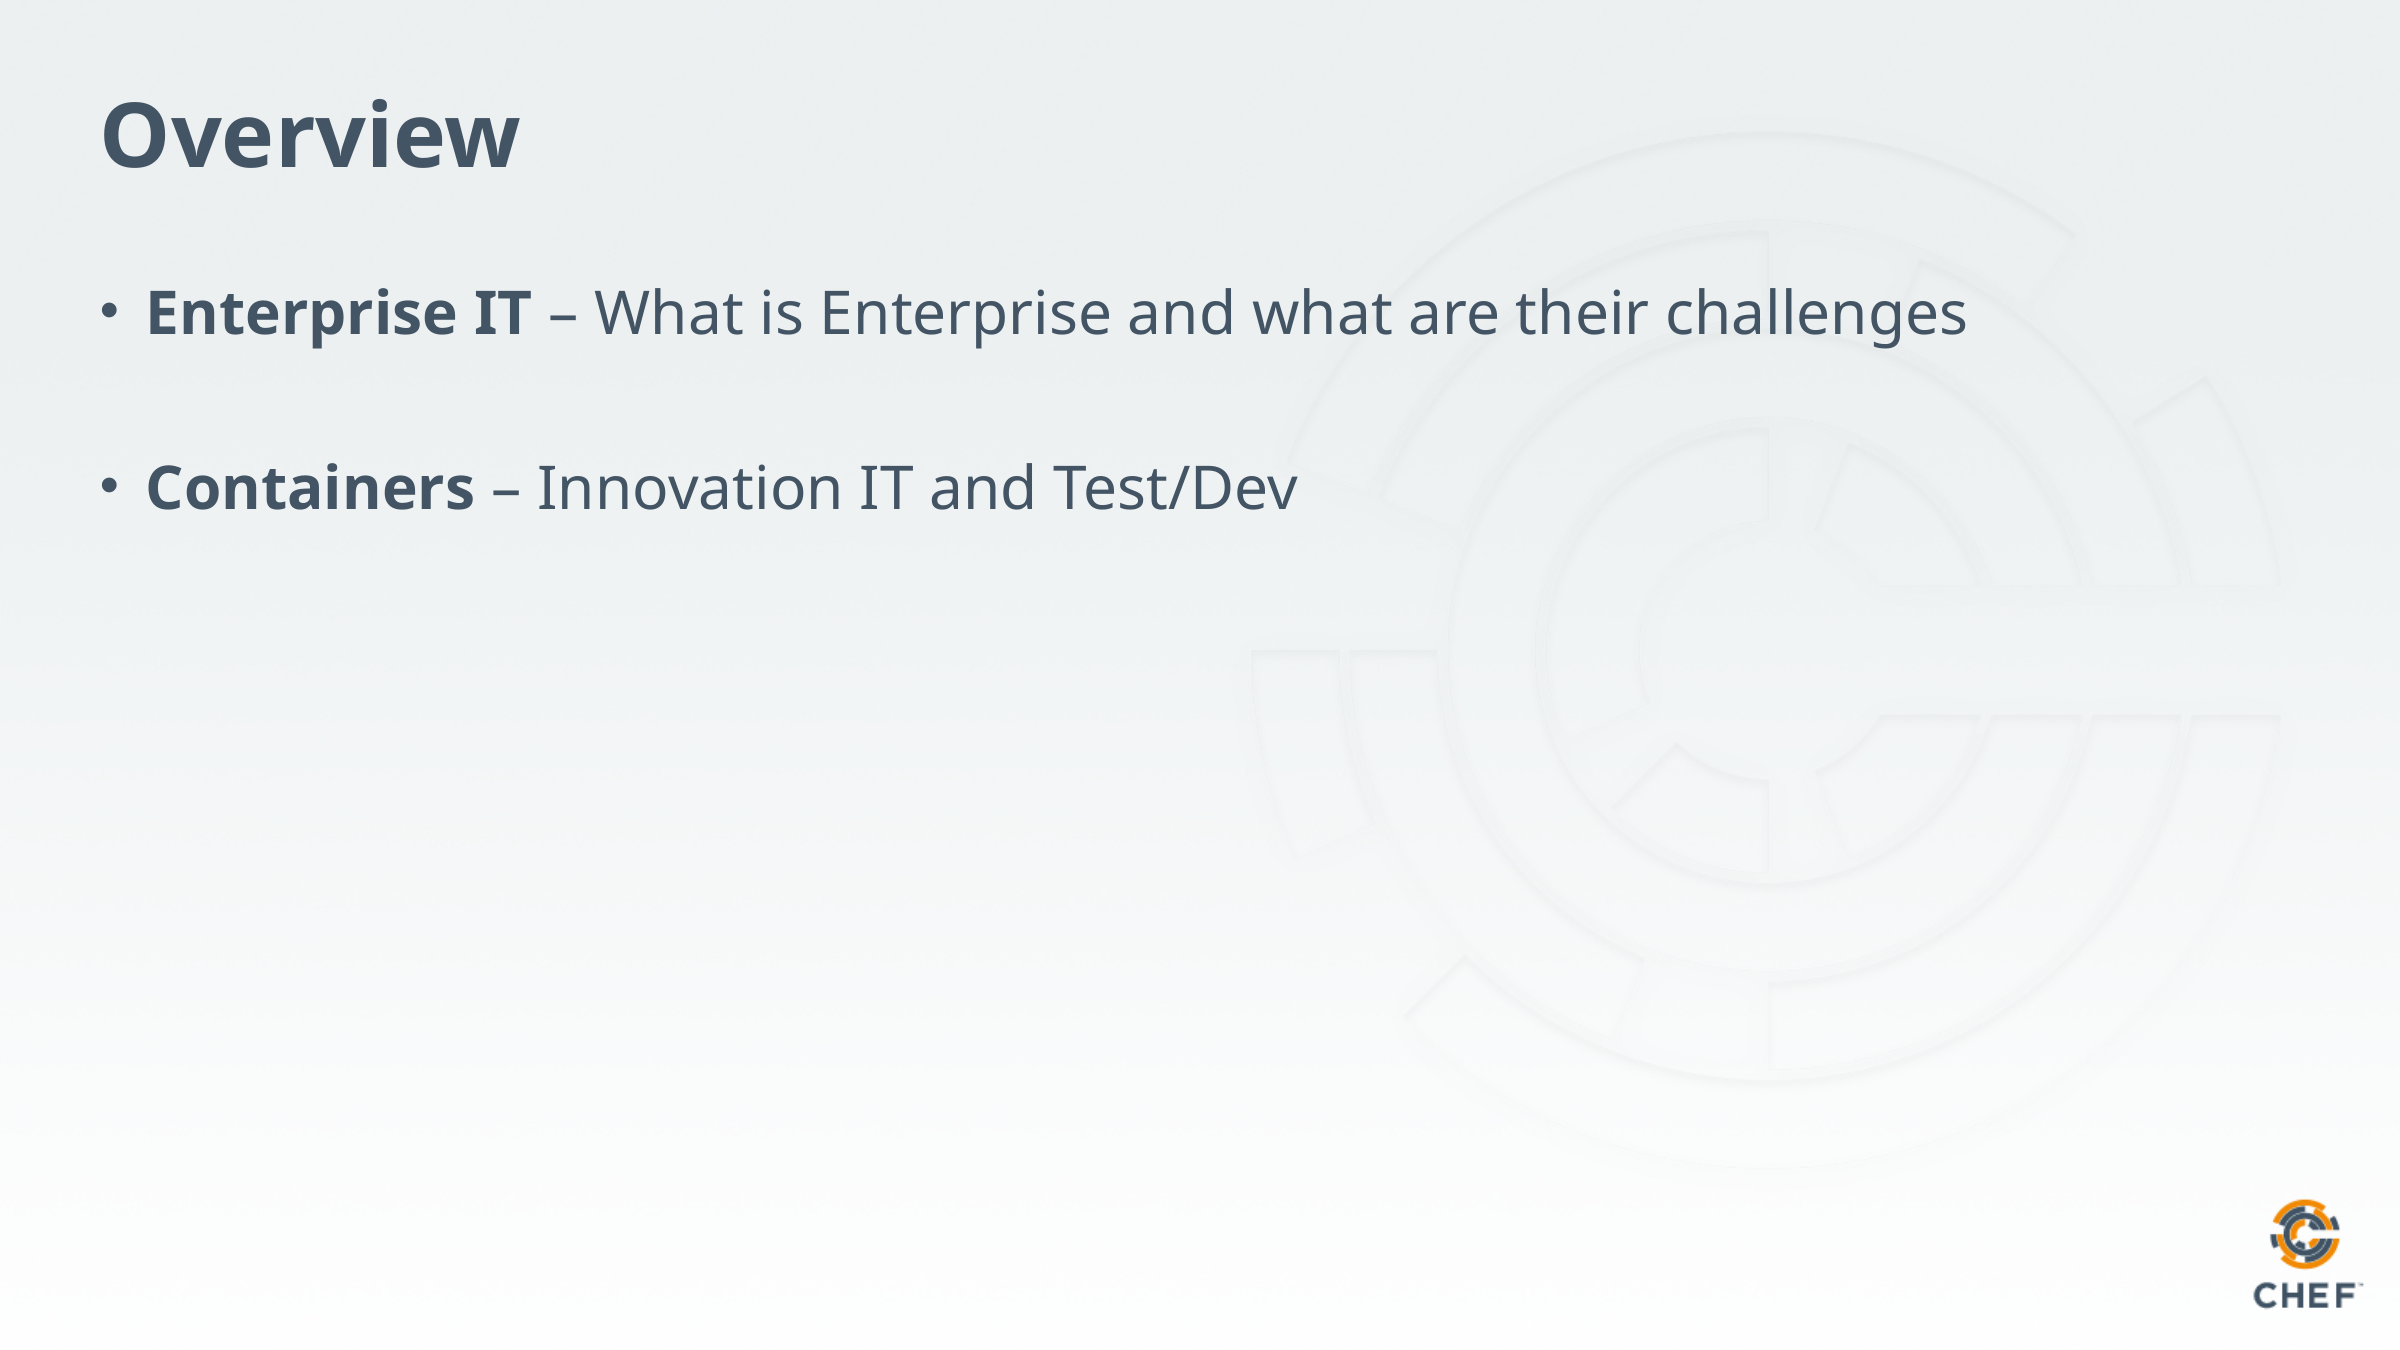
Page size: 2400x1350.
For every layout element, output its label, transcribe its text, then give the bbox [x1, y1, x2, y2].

list Enterprise IT – What is Enterprise and what are their challenges Containers – Innovation IT and Test/Dev [99, 274, 2300, 1064]
picture [0, 0, 2400, 1350]
title Overview [99, 90, 2300, 190]
